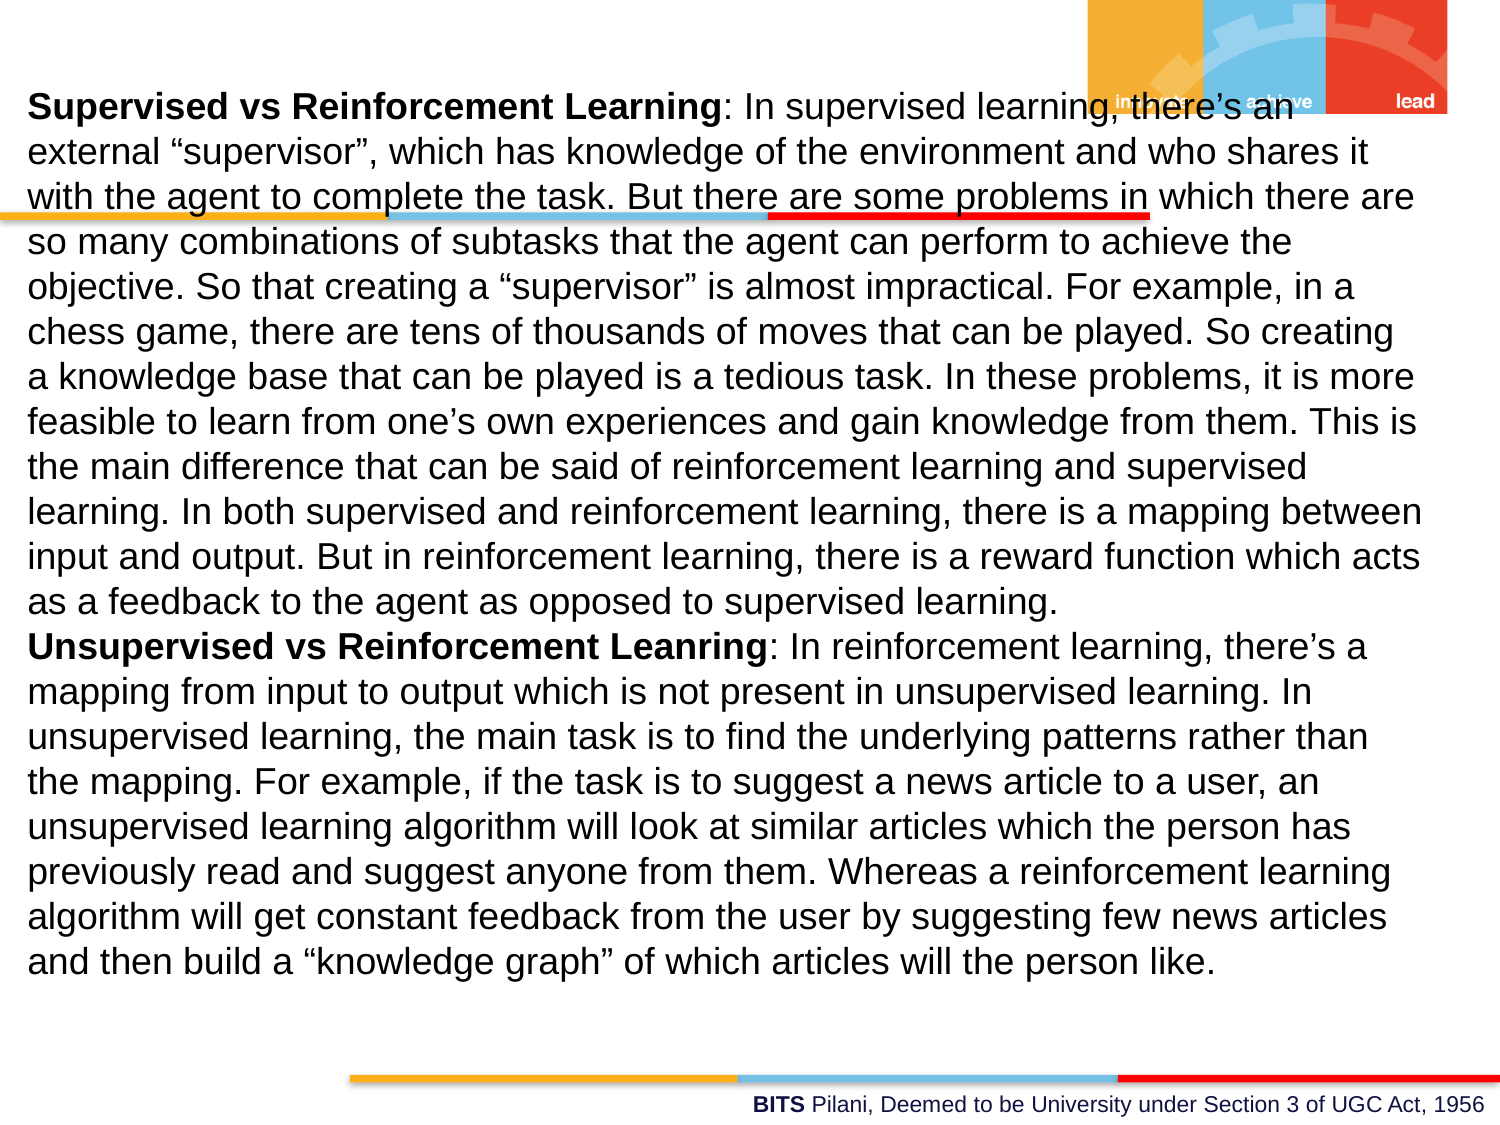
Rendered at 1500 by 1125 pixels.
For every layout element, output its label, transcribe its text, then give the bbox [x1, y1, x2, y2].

picture [1087, 0, 1448, 114]
text_box Supervised vs Reinforcement Learning: In supervised learning, there’s an external “supervisor”, which has knowledge of the environment and who shares it with the agent to complete the task. But there are some problems in which there are so many combinations of subtasks that the agent can perform to achieve the objective. So that creating a “supervisor” is almost impractical. For example, in a chess game, there are tens of thousands of moves that can be played. So creating a knowledge base that can be played is a tedious task. In these problems, it is more feasible to learn from one’s own experiences and gain knowledge from them. This is the main difference that can be said of reinforcement learning and supervised learning. In both supervised and reinforcement learning, there is a mapping between input and output. But in reinforcement learning, there is a reward function which acts as a feedback to the agent as opposed to supervised learning. Unsupervised vs Reinforcement Leanring: In reinforcement learning, there’s a mapping from input to output which is not present in unsupervised learning. In unsupervised learning, the main task is to find the underlying patterns rather than the mapping. For example, if the task is to suggest a news article to a user, an unsupervised learning algorithm will look at similar articles which the person has previously read and suggest anyone from them. Whereas a reinforcement learning algorithm will get constant feedback from the user by suggesting few news articles and then build a “knowledge graph” of which articles will the person like. [12, 74, 1438, 990]
